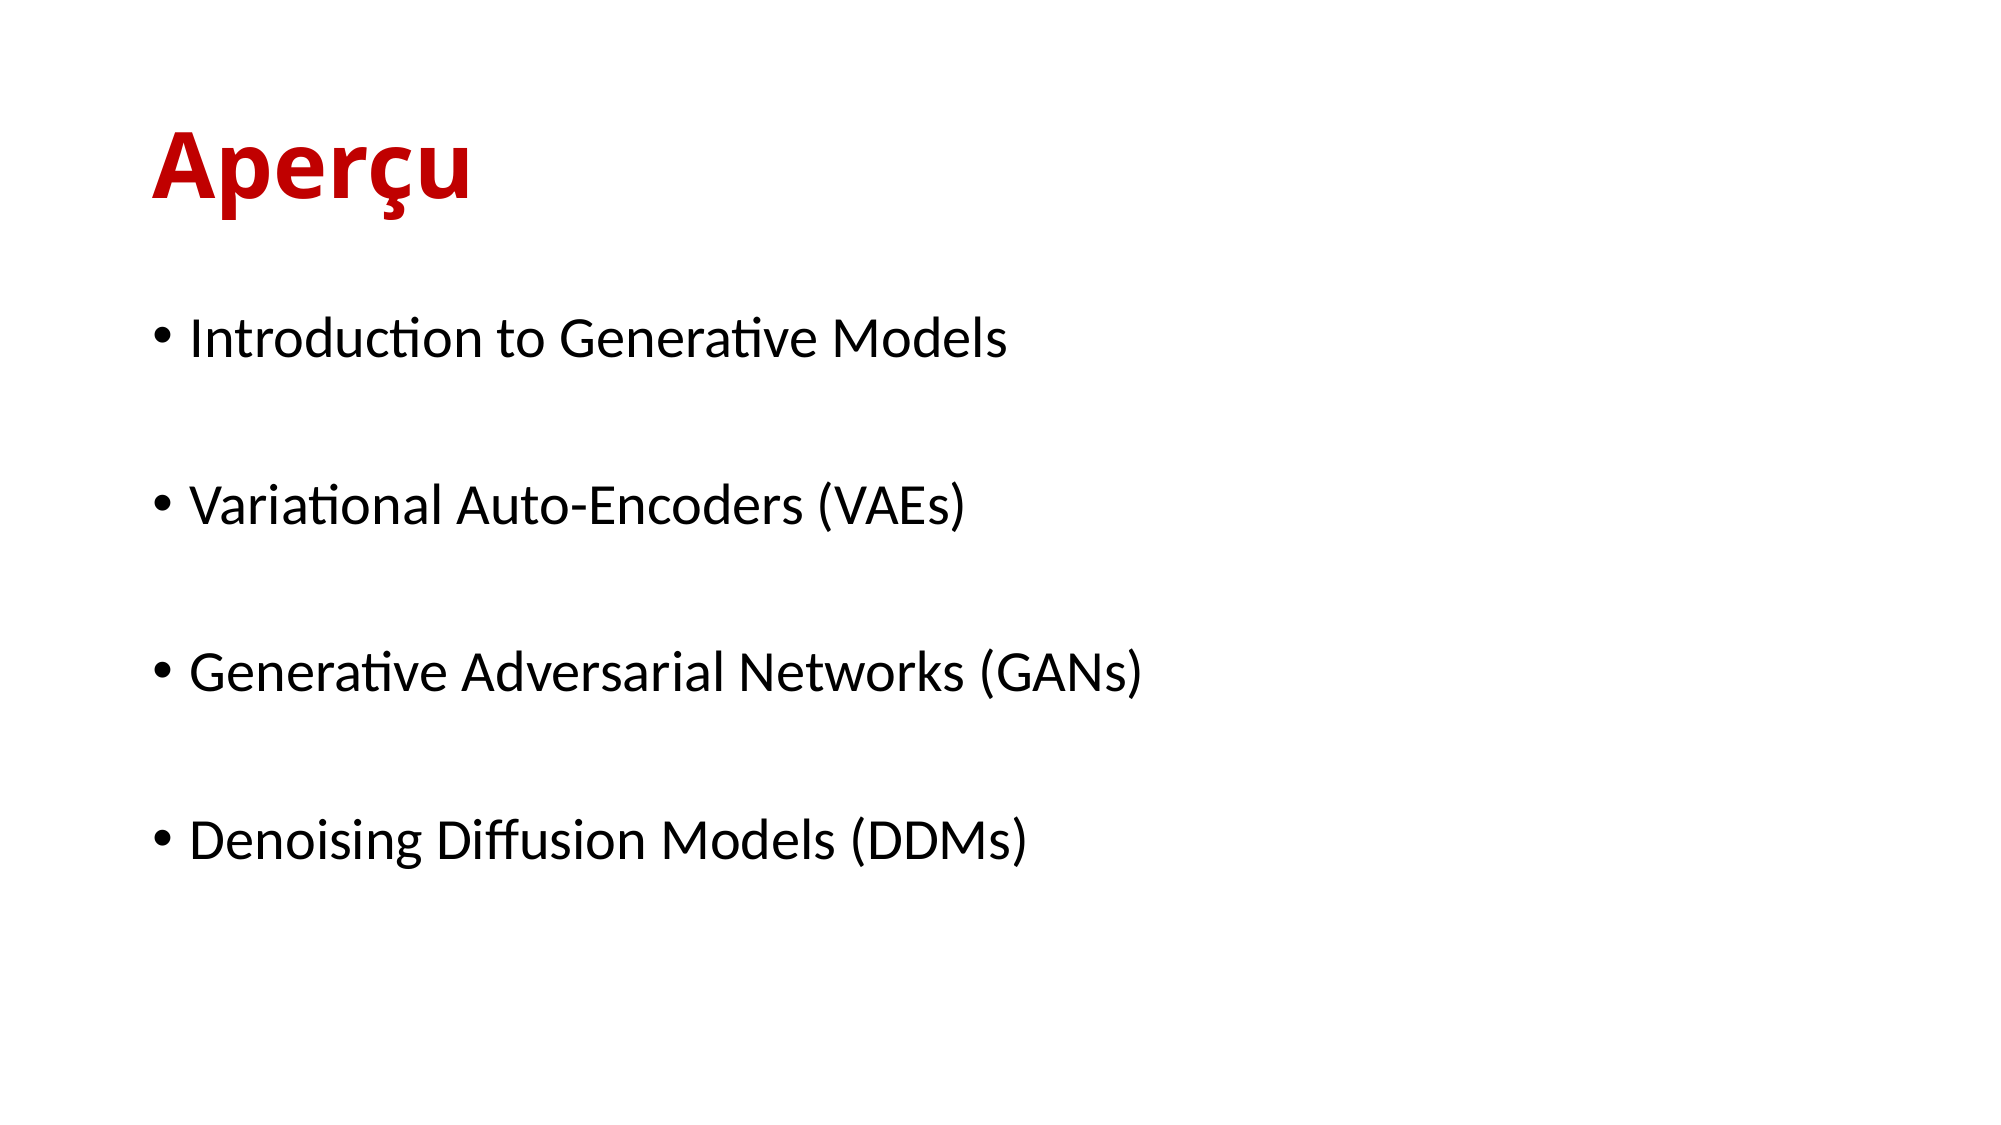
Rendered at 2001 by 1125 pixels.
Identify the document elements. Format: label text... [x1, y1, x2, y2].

title Aperçu [137, 59, 1863, 278]
list Introduction to Generative Models Variational Auto-Encoders (VAEs) Generative Adversarial Networks (GANs) Denoising Diffusion Models (DDMs) [137, 299, 1863, 1014]
